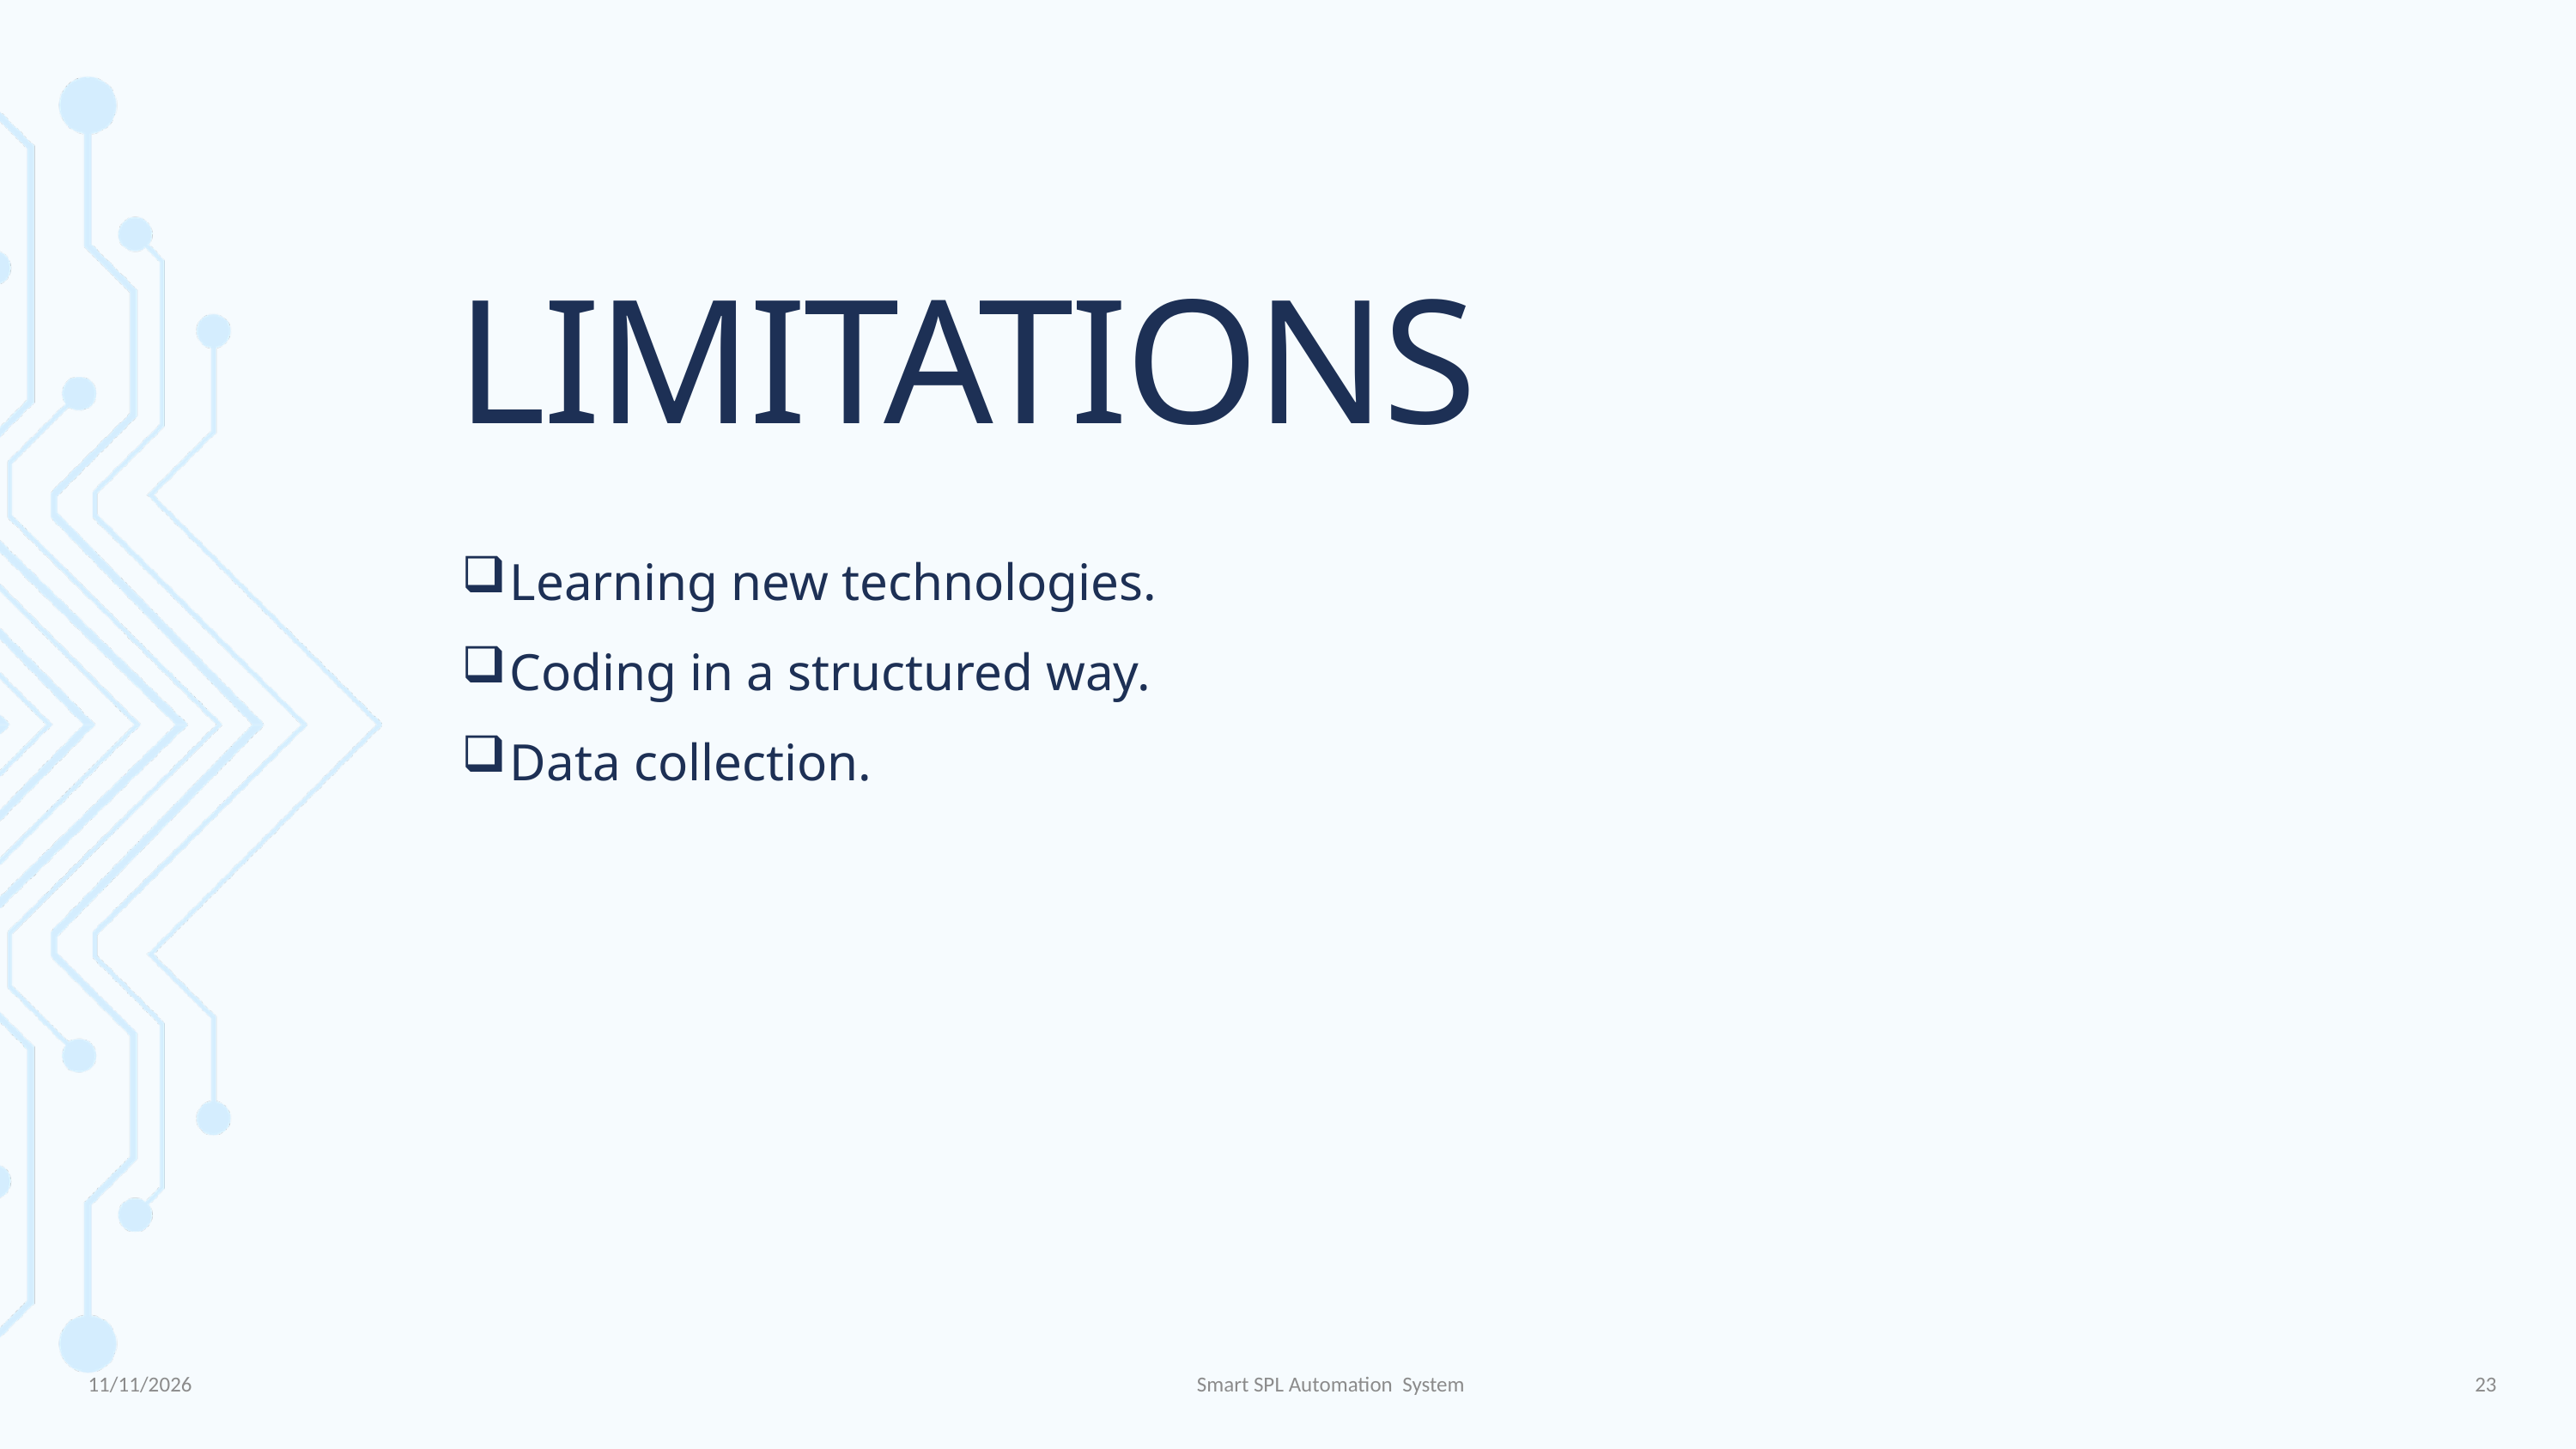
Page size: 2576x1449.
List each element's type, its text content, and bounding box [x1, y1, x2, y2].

slide_number 23 [2208, 1357, 2510, 1410]
text_box LIMITATIONS [456, 252, 1495, 458]
text_box Learning new technologies. Coding in a structured way. Data collection. [823, 520, 1352, 840]
footer Smart SPL Automation System [1127, 1357, 1535, 1410]
picture [0, 0, 817, 1449]
